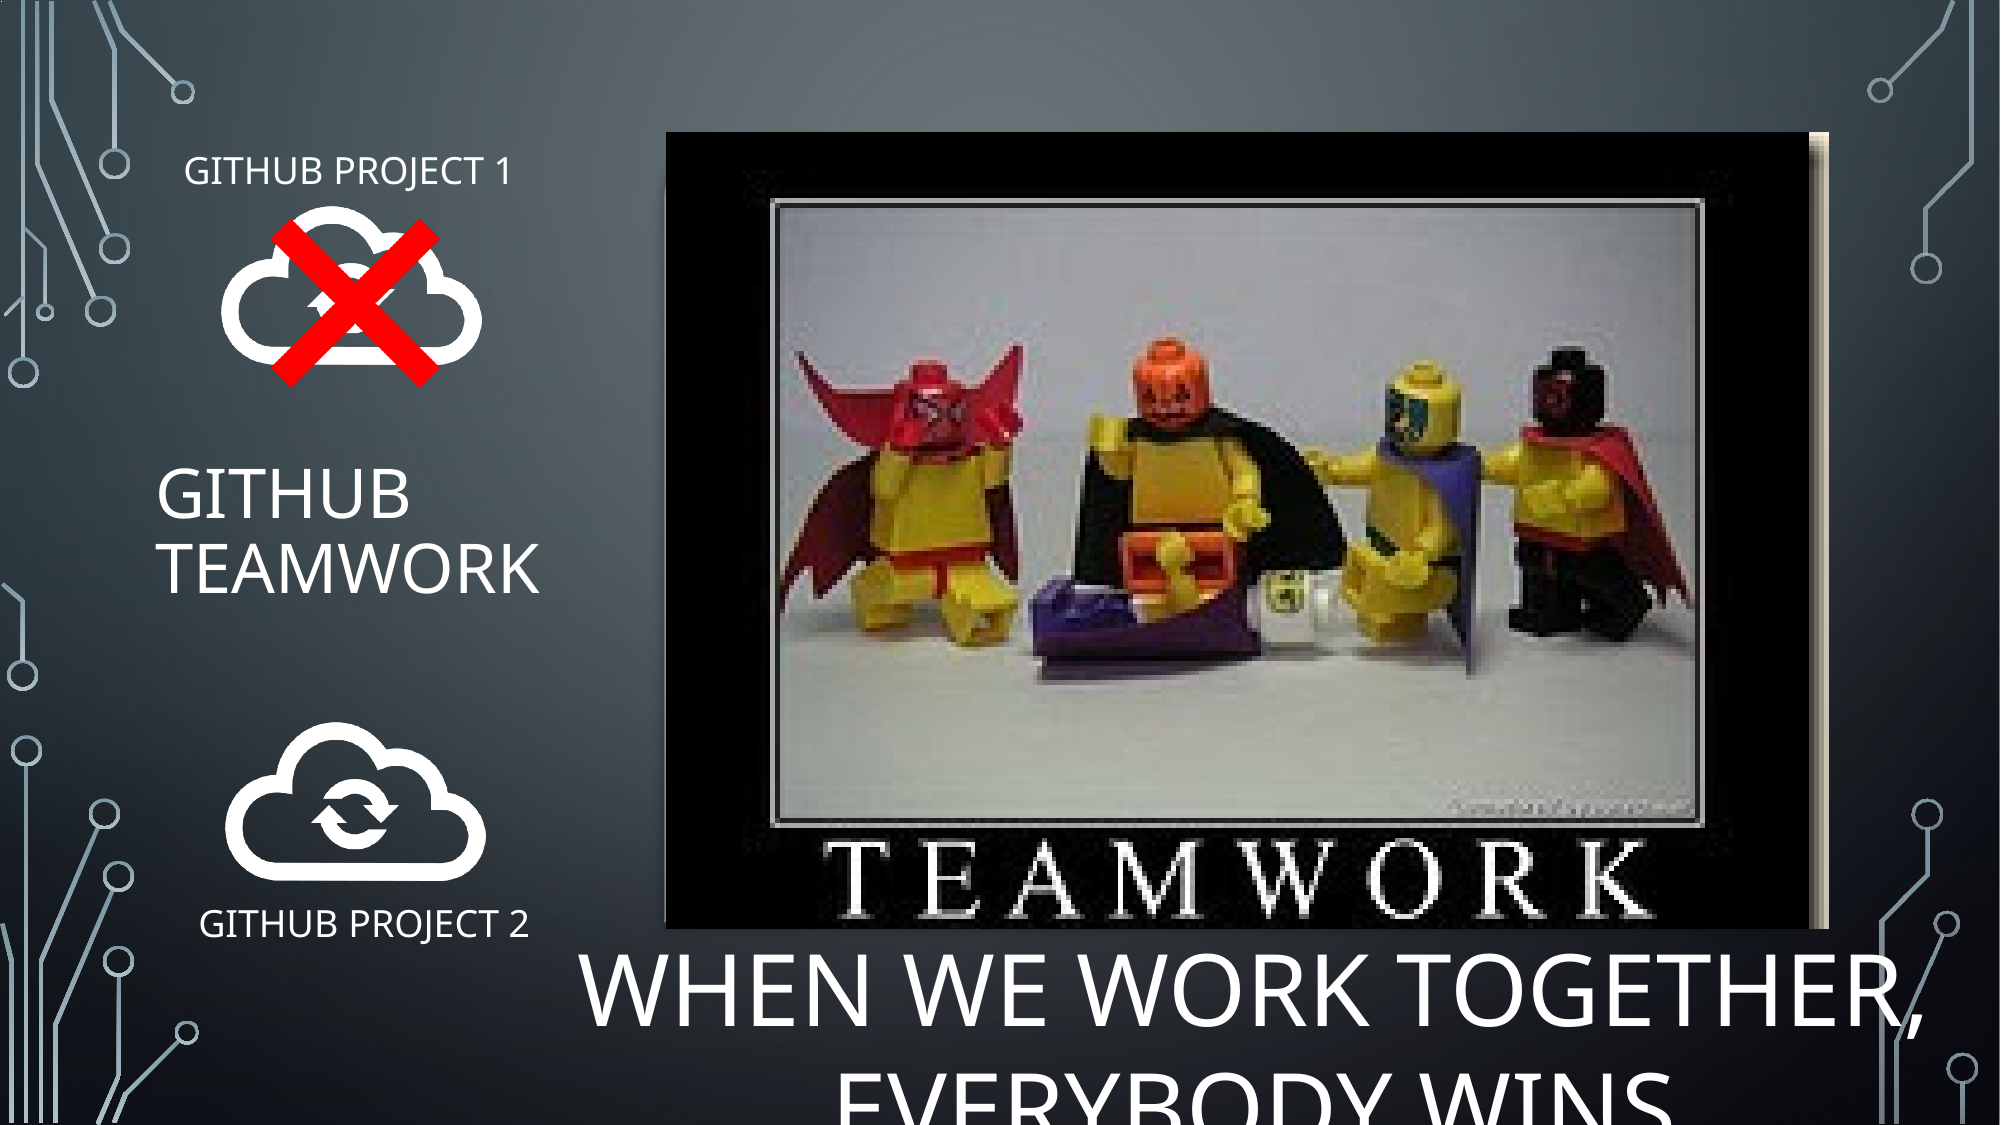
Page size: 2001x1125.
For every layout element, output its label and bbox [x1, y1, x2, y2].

picture [201, 0, 2000, 1125]
text_box [0, 0, 201, 1125]
text_box [1866, 0, 1978, 1124]
